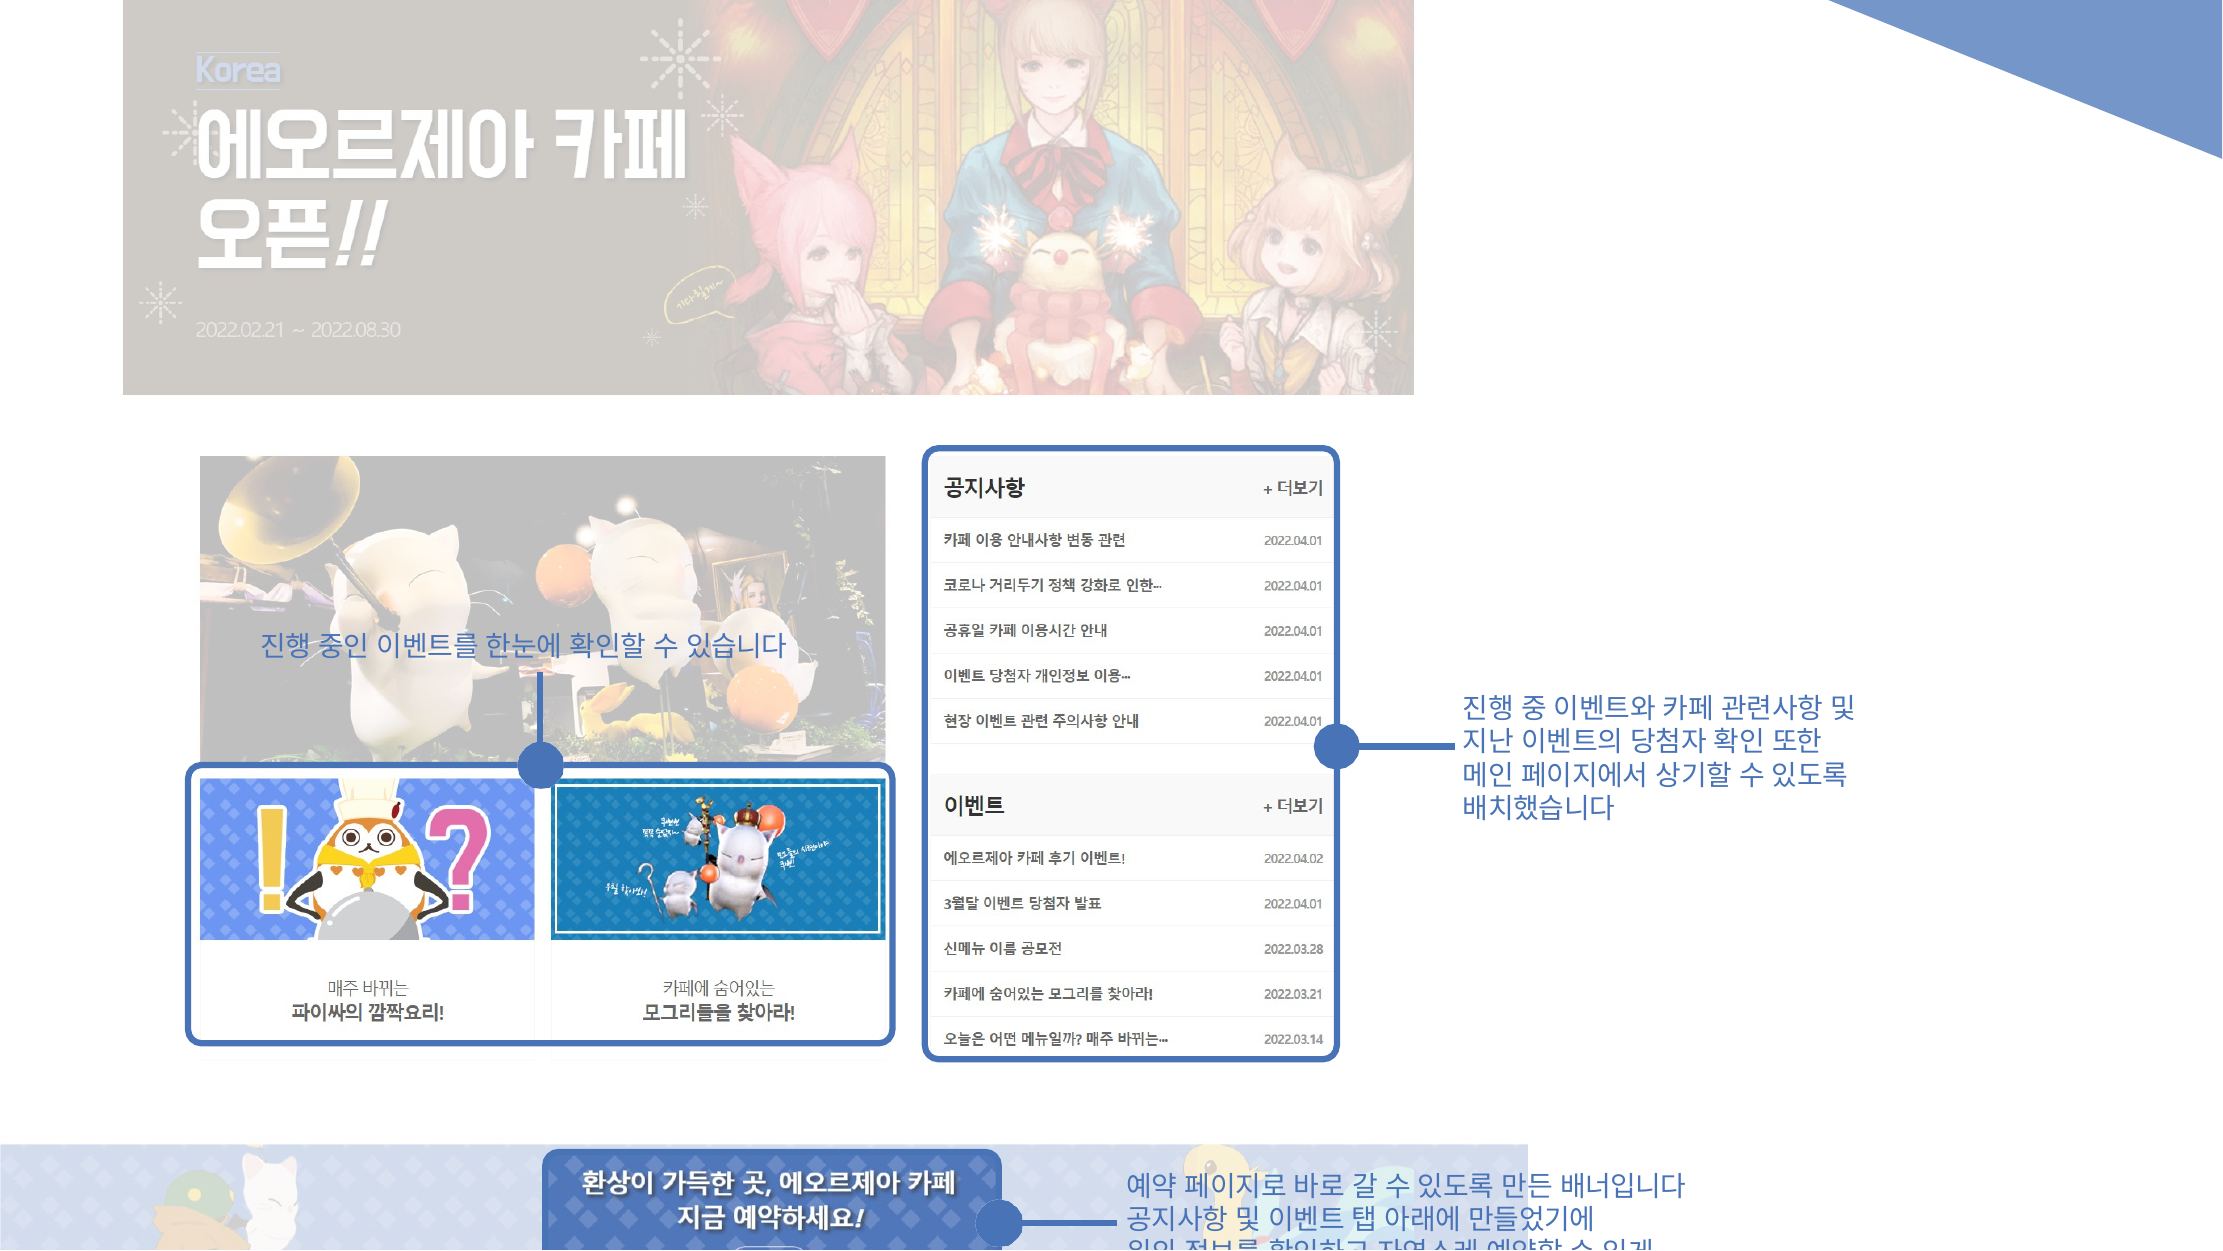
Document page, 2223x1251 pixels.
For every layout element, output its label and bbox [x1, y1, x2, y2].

text_box [0, 0, 2223, 1250]
text_box [995, 742, 1459, 1227]
